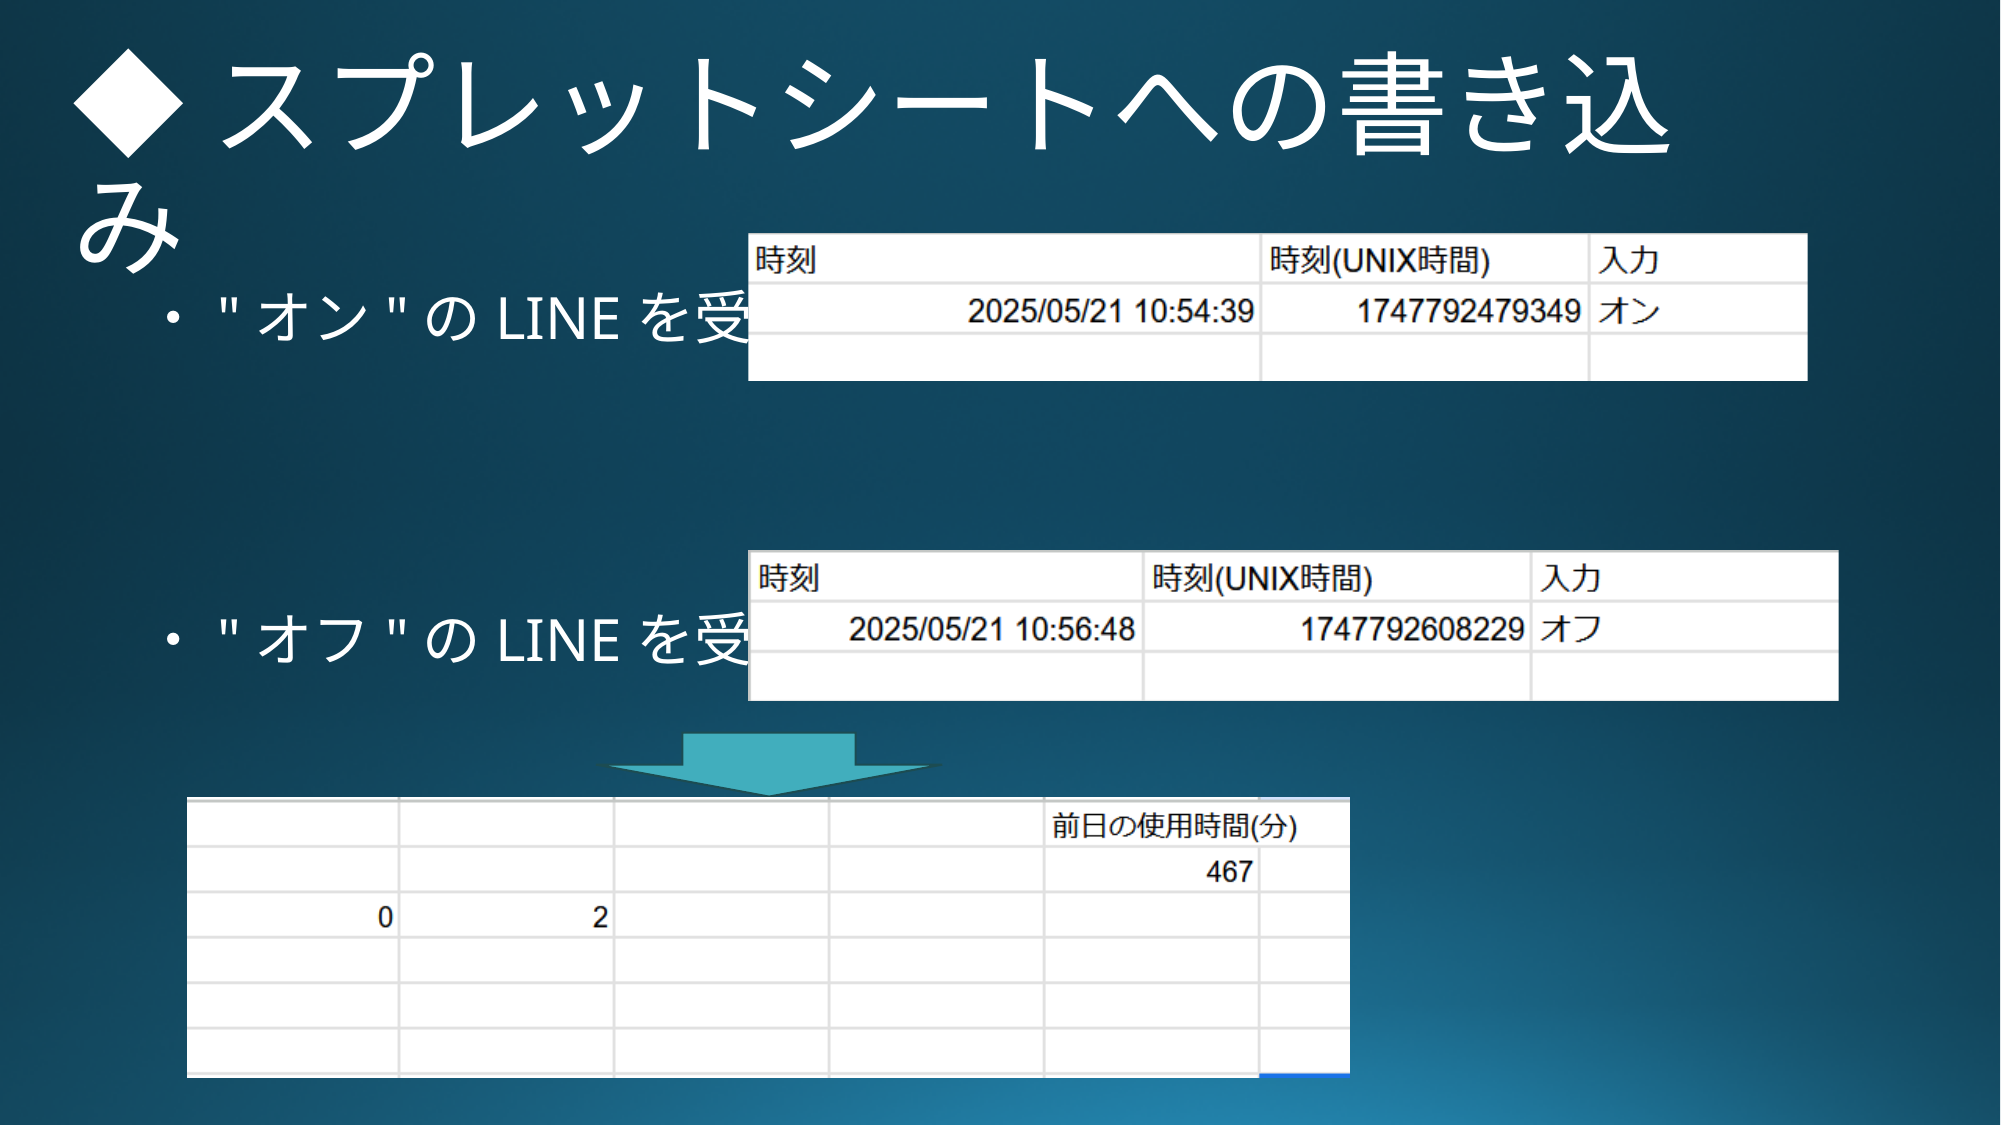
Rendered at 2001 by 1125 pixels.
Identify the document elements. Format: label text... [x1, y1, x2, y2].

picture [0, 0, 2001, 1125]
text_box [595, 731, 943, 797]
title ◆スプレットシートへの書き込み [56, 62, 1780, 280]
list ・"オン"のLINEを受信 [130, 282, 748, 379]
text_box ・"オフ"のLINEを受信 [130, 604, 747, 701]
